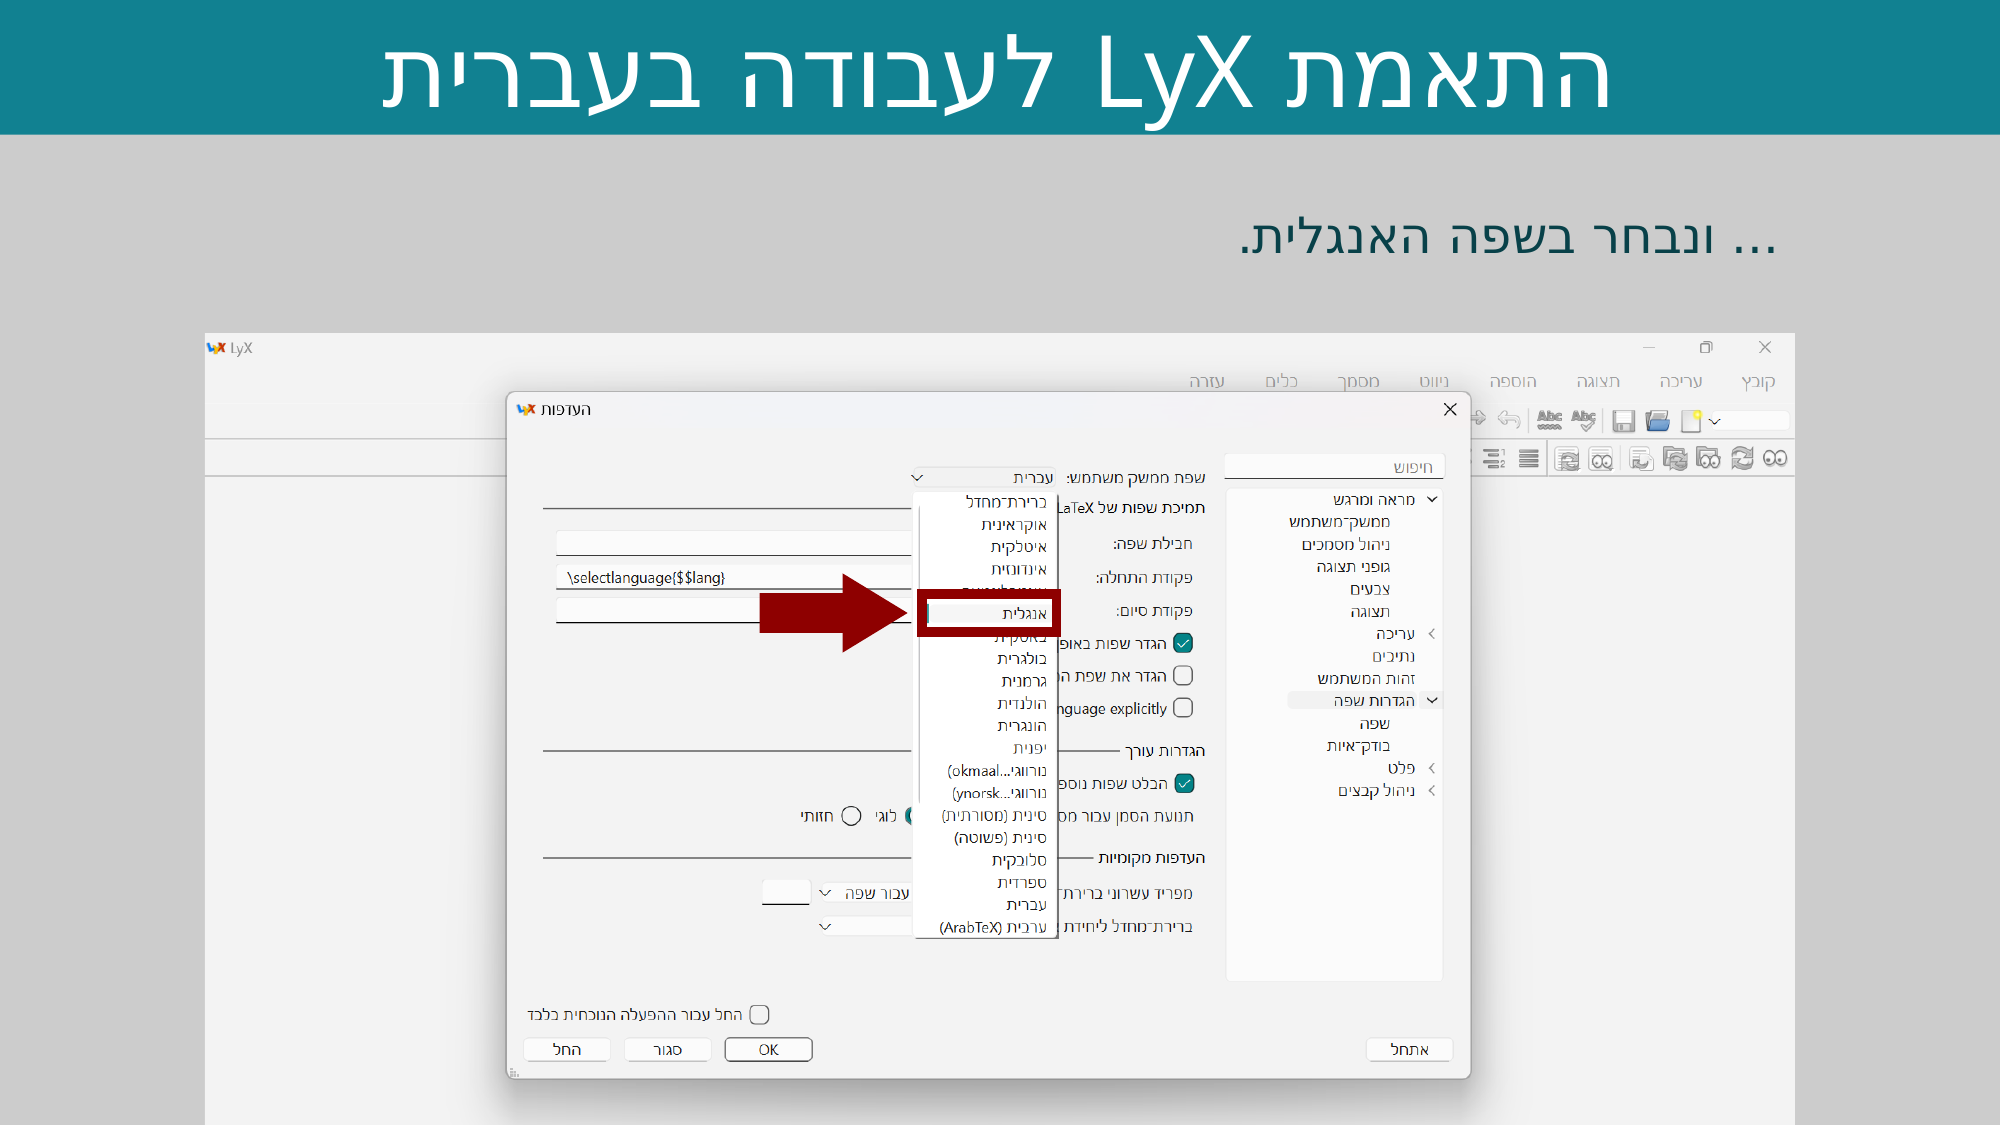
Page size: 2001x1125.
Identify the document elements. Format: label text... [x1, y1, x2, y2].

text_box התאמת LyX לעבודה בעברית [0, 0, 2000, 135]
text_box ... ונבחר בשפה האנגלית. [205, 136, 1795, 271]
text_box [204, 333, 1795, 1125]
